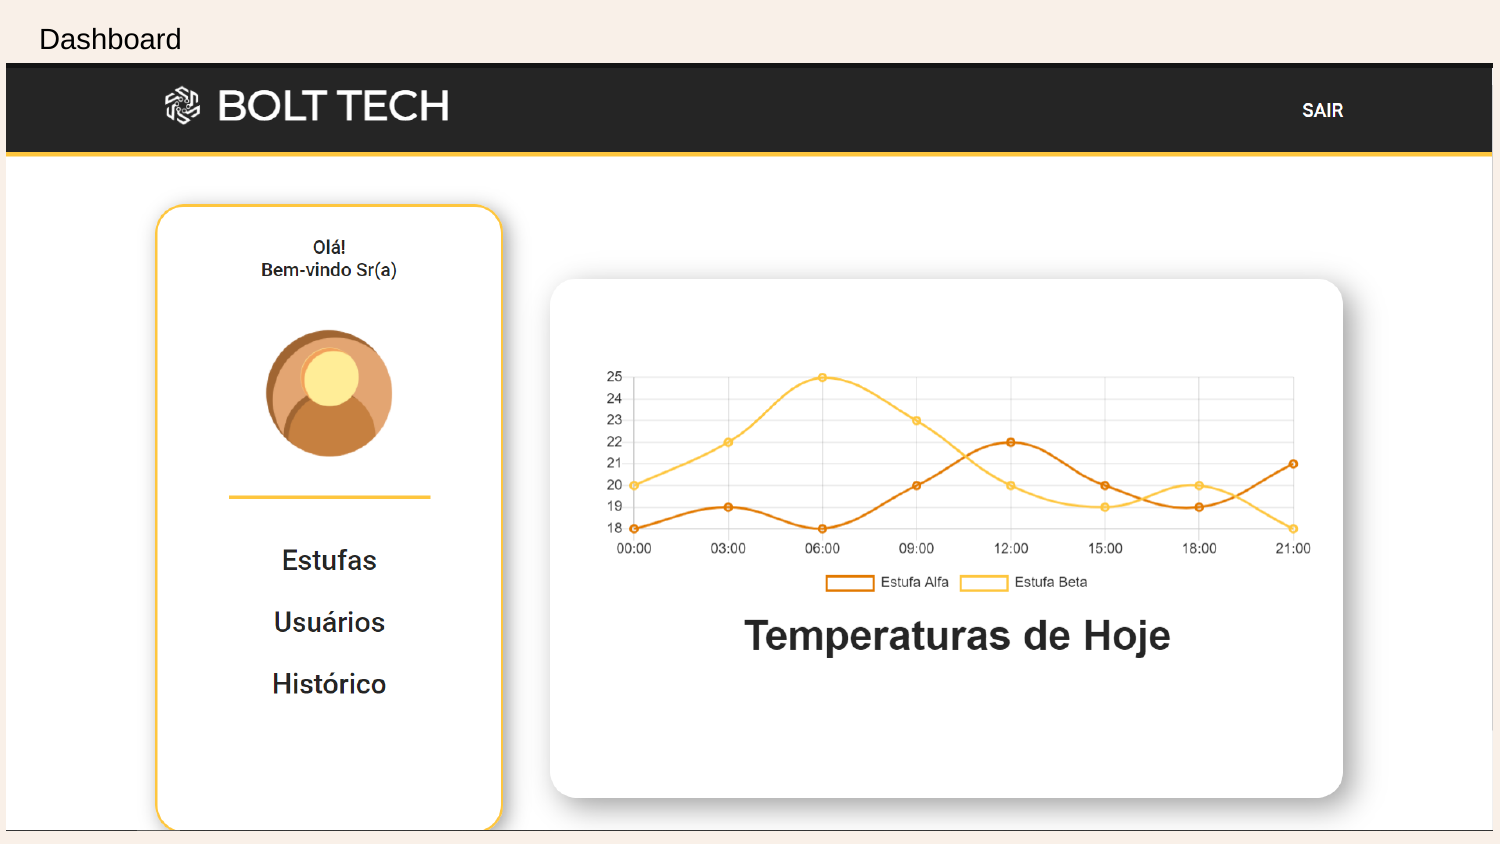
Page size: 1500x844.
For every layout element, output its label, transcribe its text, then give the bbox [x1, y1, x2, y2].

text_box Dashboard [24, 12, 1471, 61]
picture [6, 63, 1494, 831]
